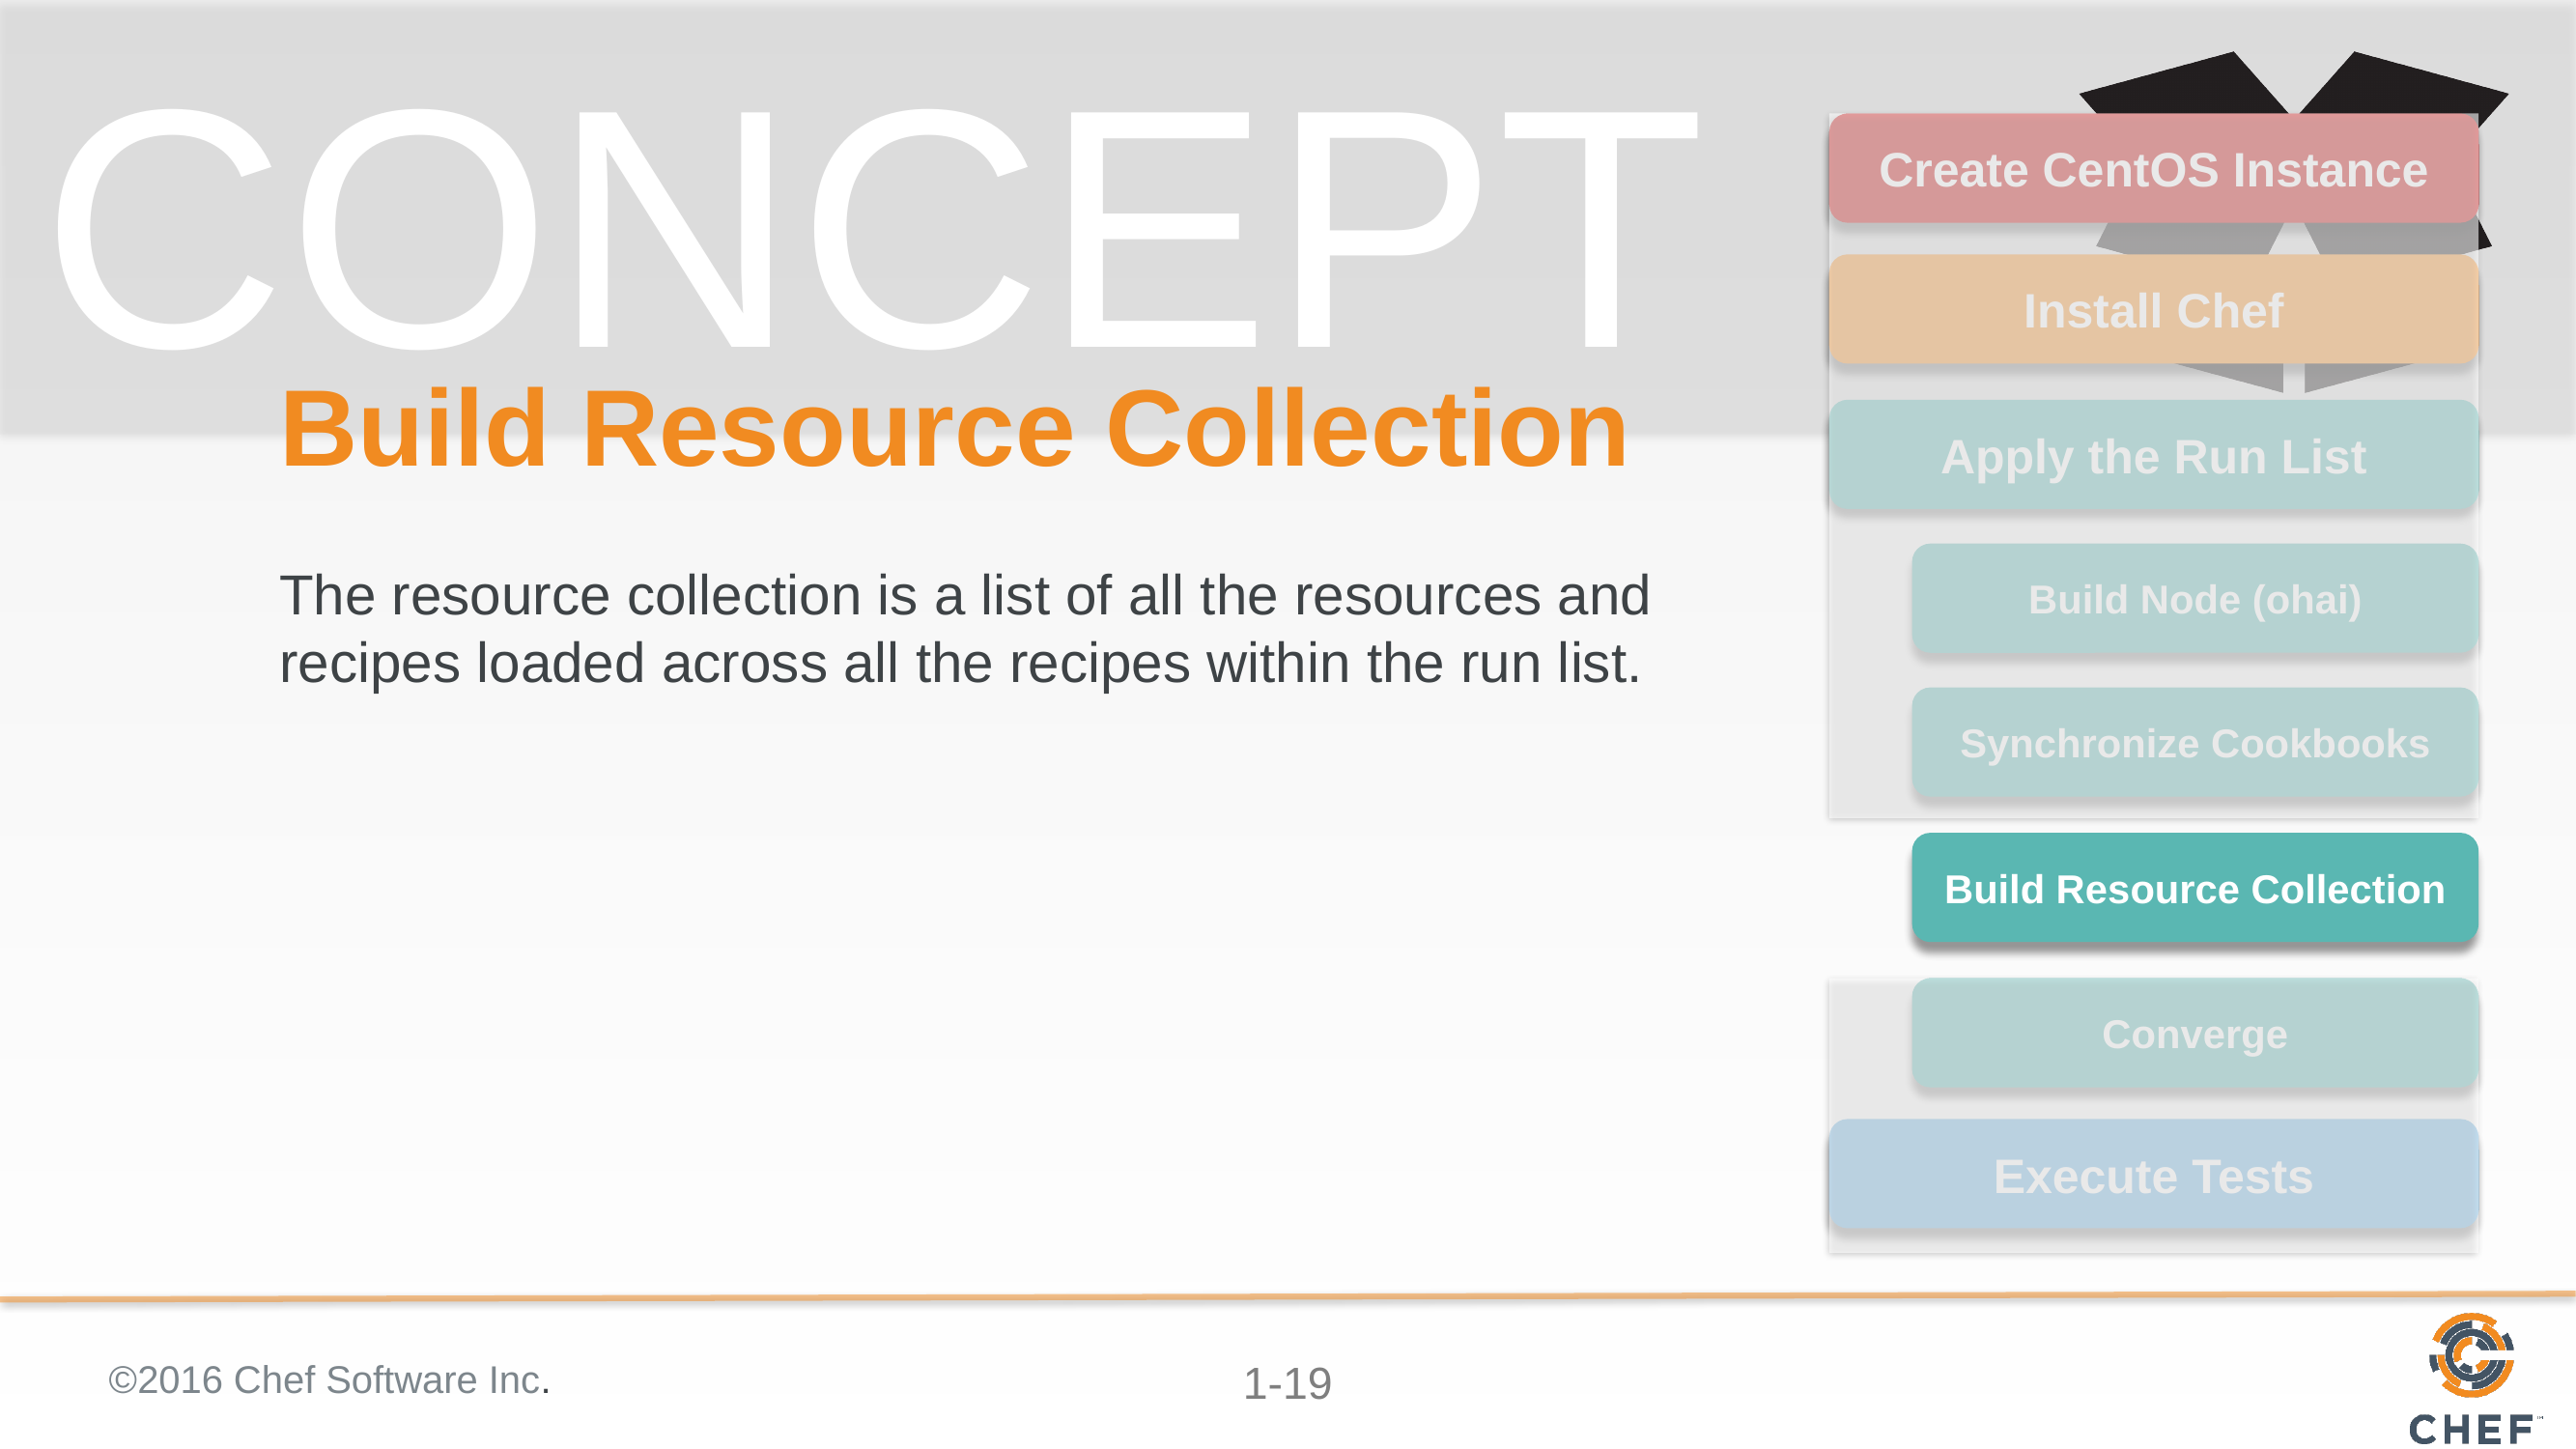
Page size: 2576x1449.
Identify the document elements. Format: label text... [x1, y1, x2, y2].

text_box [1828, 978, 2479, 1254]
subtitle The resource collection is a list of all the resources and recipes loaded across all the recipes within the run list. [265, 543, 1767, 1049]
text_box Build Resource Collection [265, 363, 1767, 499]
picture [2399, 1297, 2551, 1449]
text_box [1828, 113, 2479, 819]
text_box Build Resource Collection [1911, 832, 2480, 943]
picture [2079, 51, 2509, 399]
